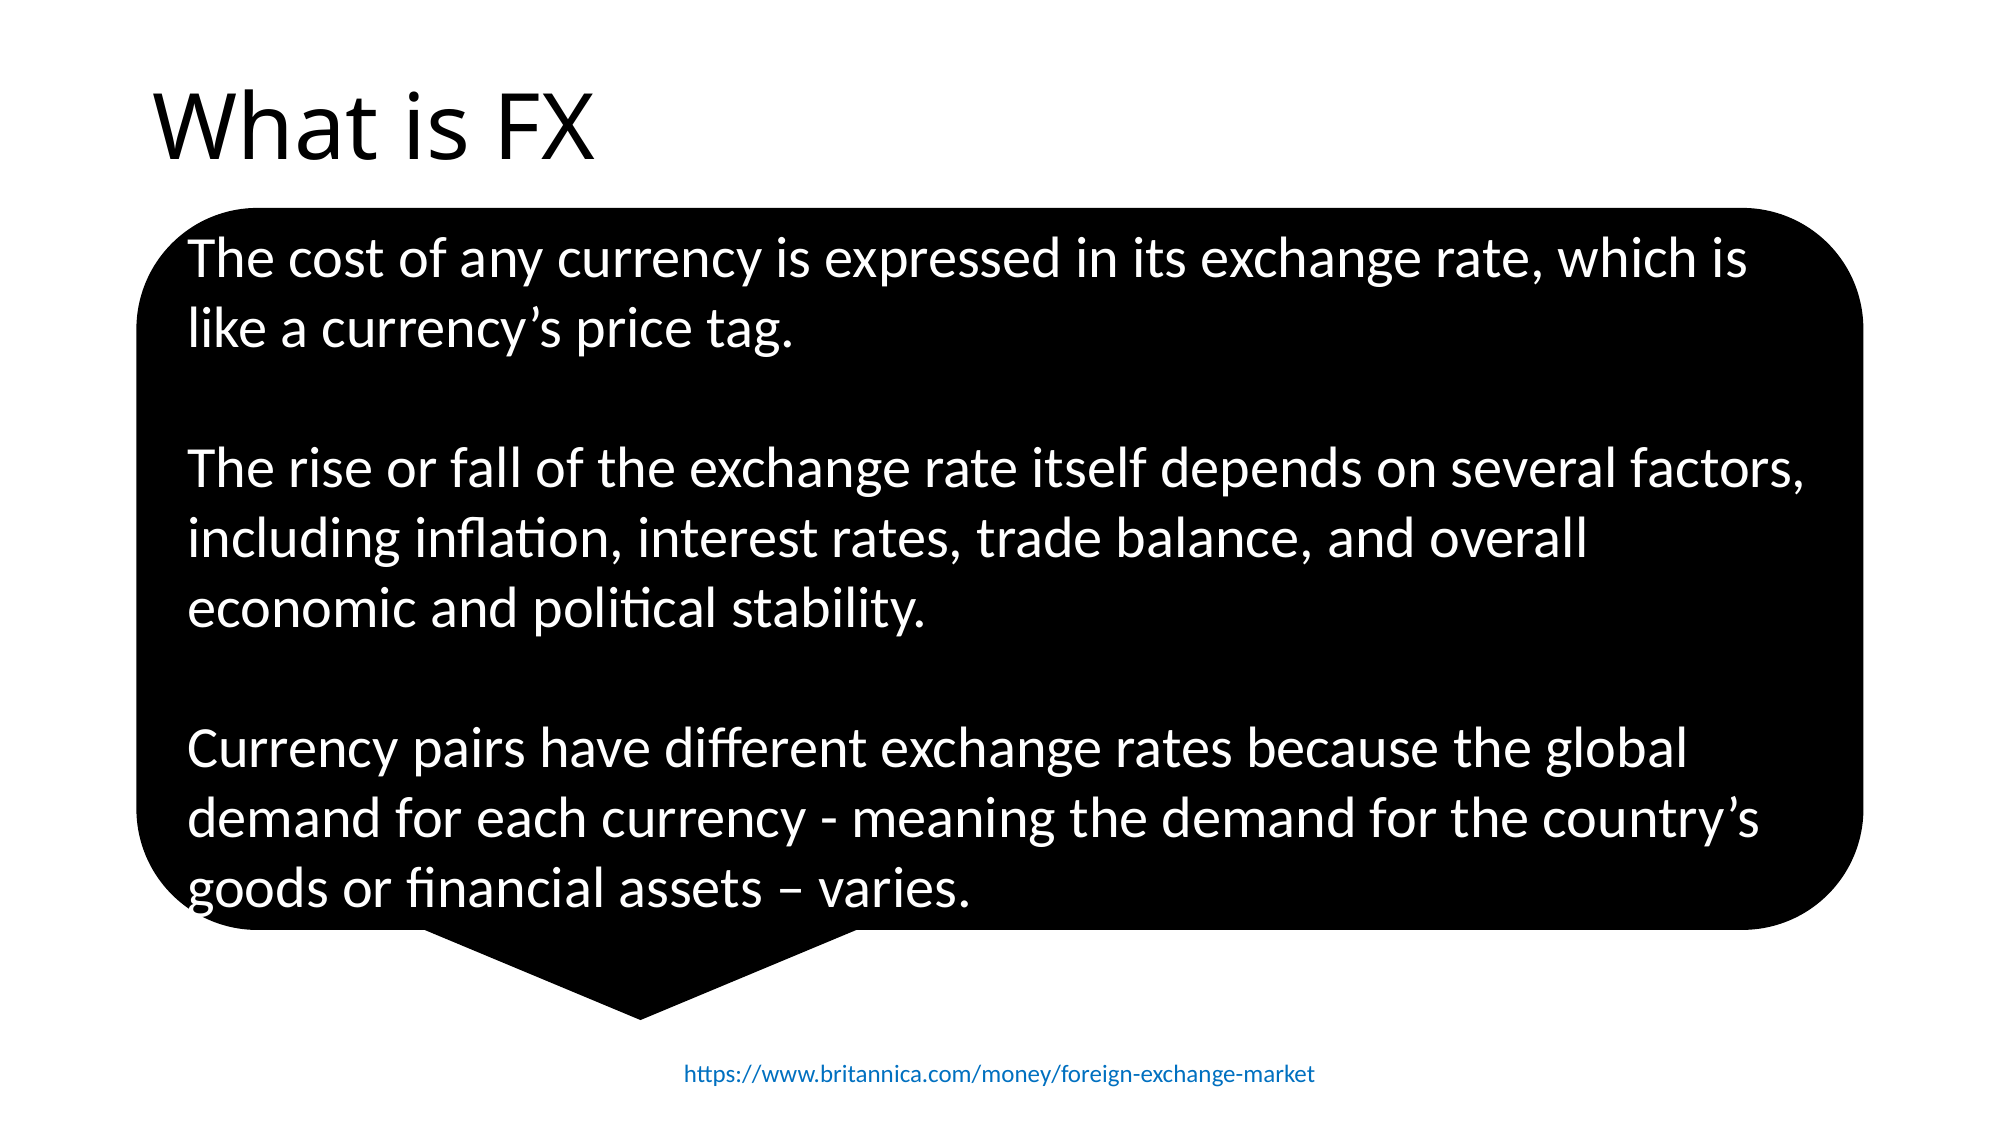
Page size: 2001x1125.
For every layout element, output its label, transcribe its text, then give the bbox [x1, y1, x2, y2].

text_box The cost of any currency is expressed in its exchange rate, which is like a currency’s price tag. The rise or fall of the exchange rate itself depends on several factors, including inflation, interest rates, trade balance, and overall economic and political stability. Currency pairs have different exchange rates because the global demand for each currency - meaning the demand for the country’s goods or financial assets – varies. [136, 207, 1864, 1021]
title What is FX [137, 59, 1863, 201]
footer https://www.britannica.com/money/foreign-exchange-market [611, 1042, 1389, 1103]
